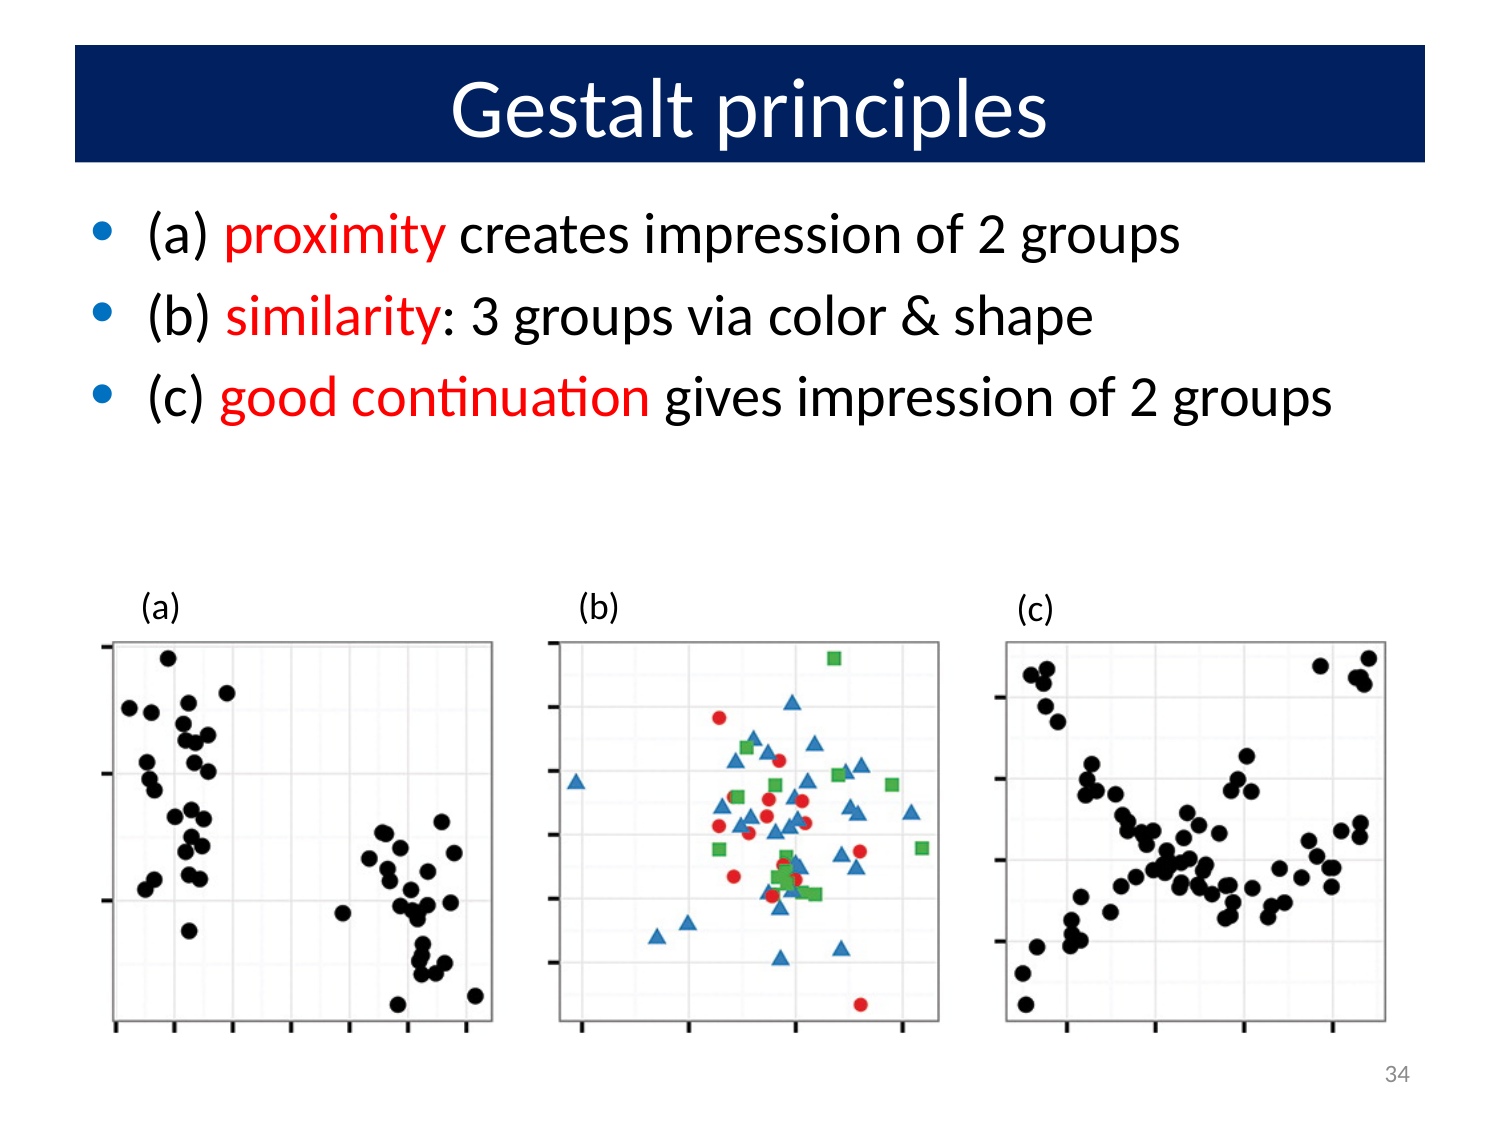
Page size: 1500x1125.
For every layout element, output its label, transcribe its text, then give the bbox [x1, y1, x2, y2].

text_box (a) [125, 574, 196, 623]
list (a) proximity creates impression of 2 groups (b) similarity: 3 groups via color & shape (c) good continuation gives impression of 2 groups [75, 187, 1425, 575]
slide_number 34 [1074, 1042, 1425, 1103]
picture [87, 624, 1417, 1053]
title Gestalt principles [75, 45, 1425, 163]
text_box (c) [1001, 576, 1070, 623]
text_box (b) [563, 574, 636, 623]
